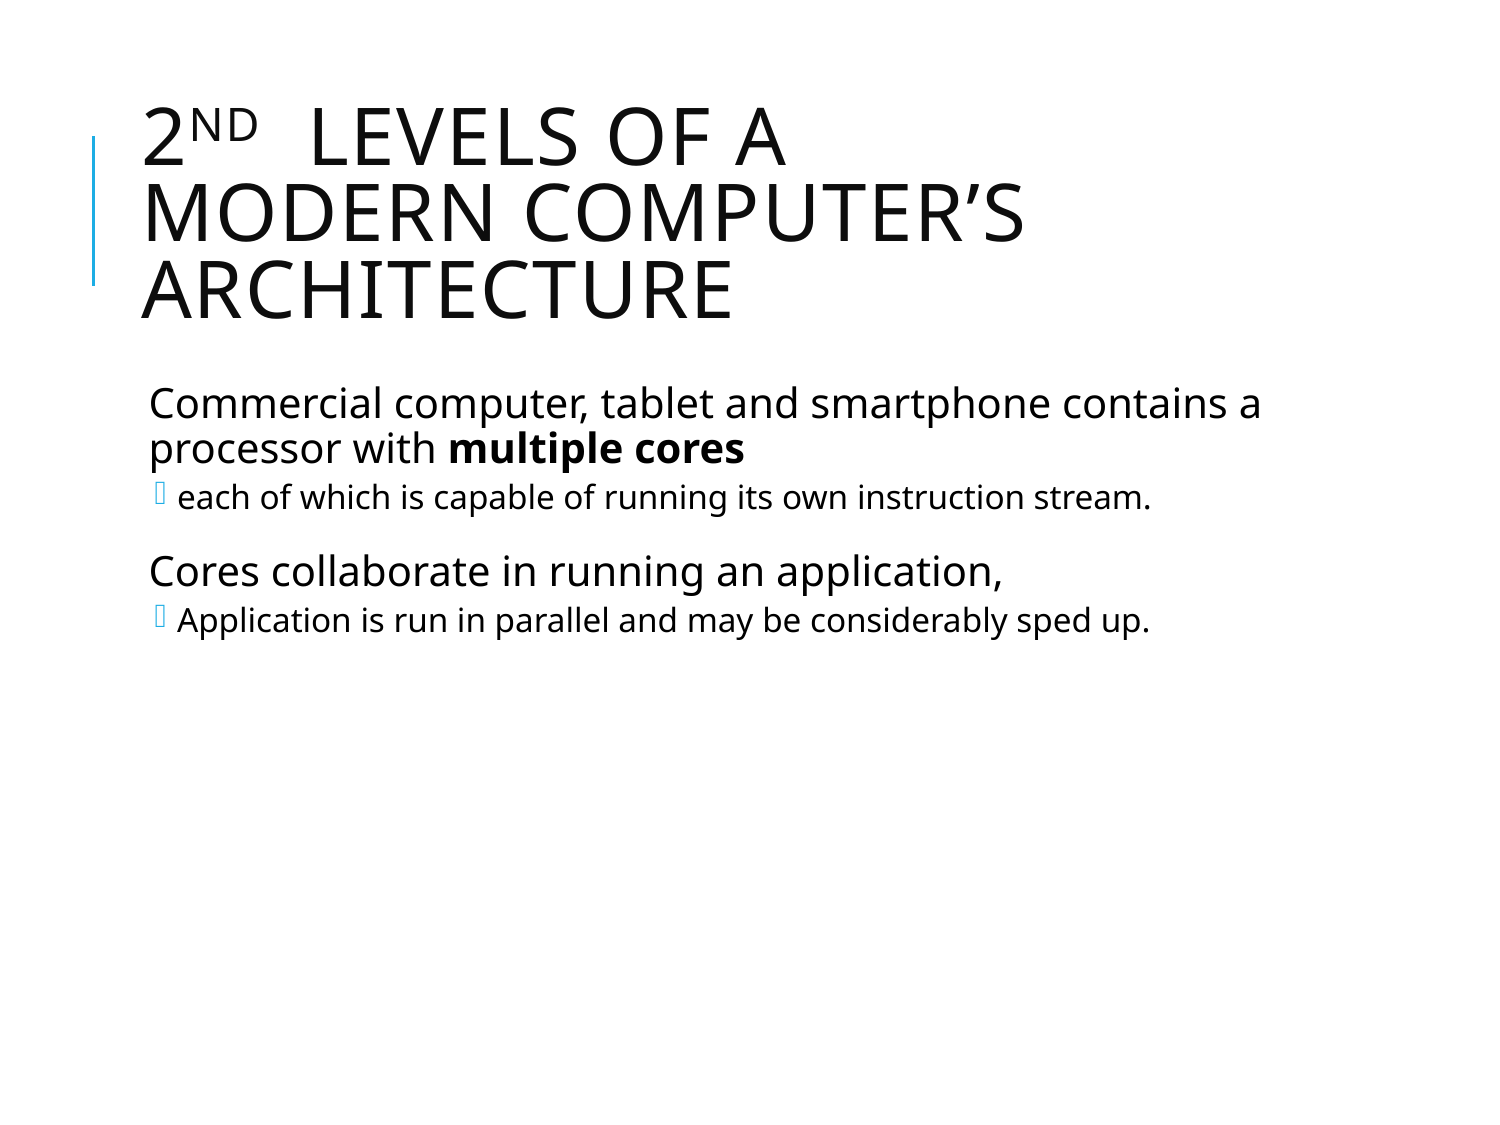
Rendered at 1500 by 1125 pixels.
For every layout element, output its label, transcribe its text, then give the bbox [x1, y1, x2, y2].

title 2nd levels of a modern computer’s architecture [126, 96, 1322, 342]
list Commercial computer, tablet and smartphone contains a processor with multiple cores each of which is capable of running its own instruction stream. Cores collaborate in running an application, Application is run in parallel and may be considerably sped up. [126, 375, 1322, 1035]
